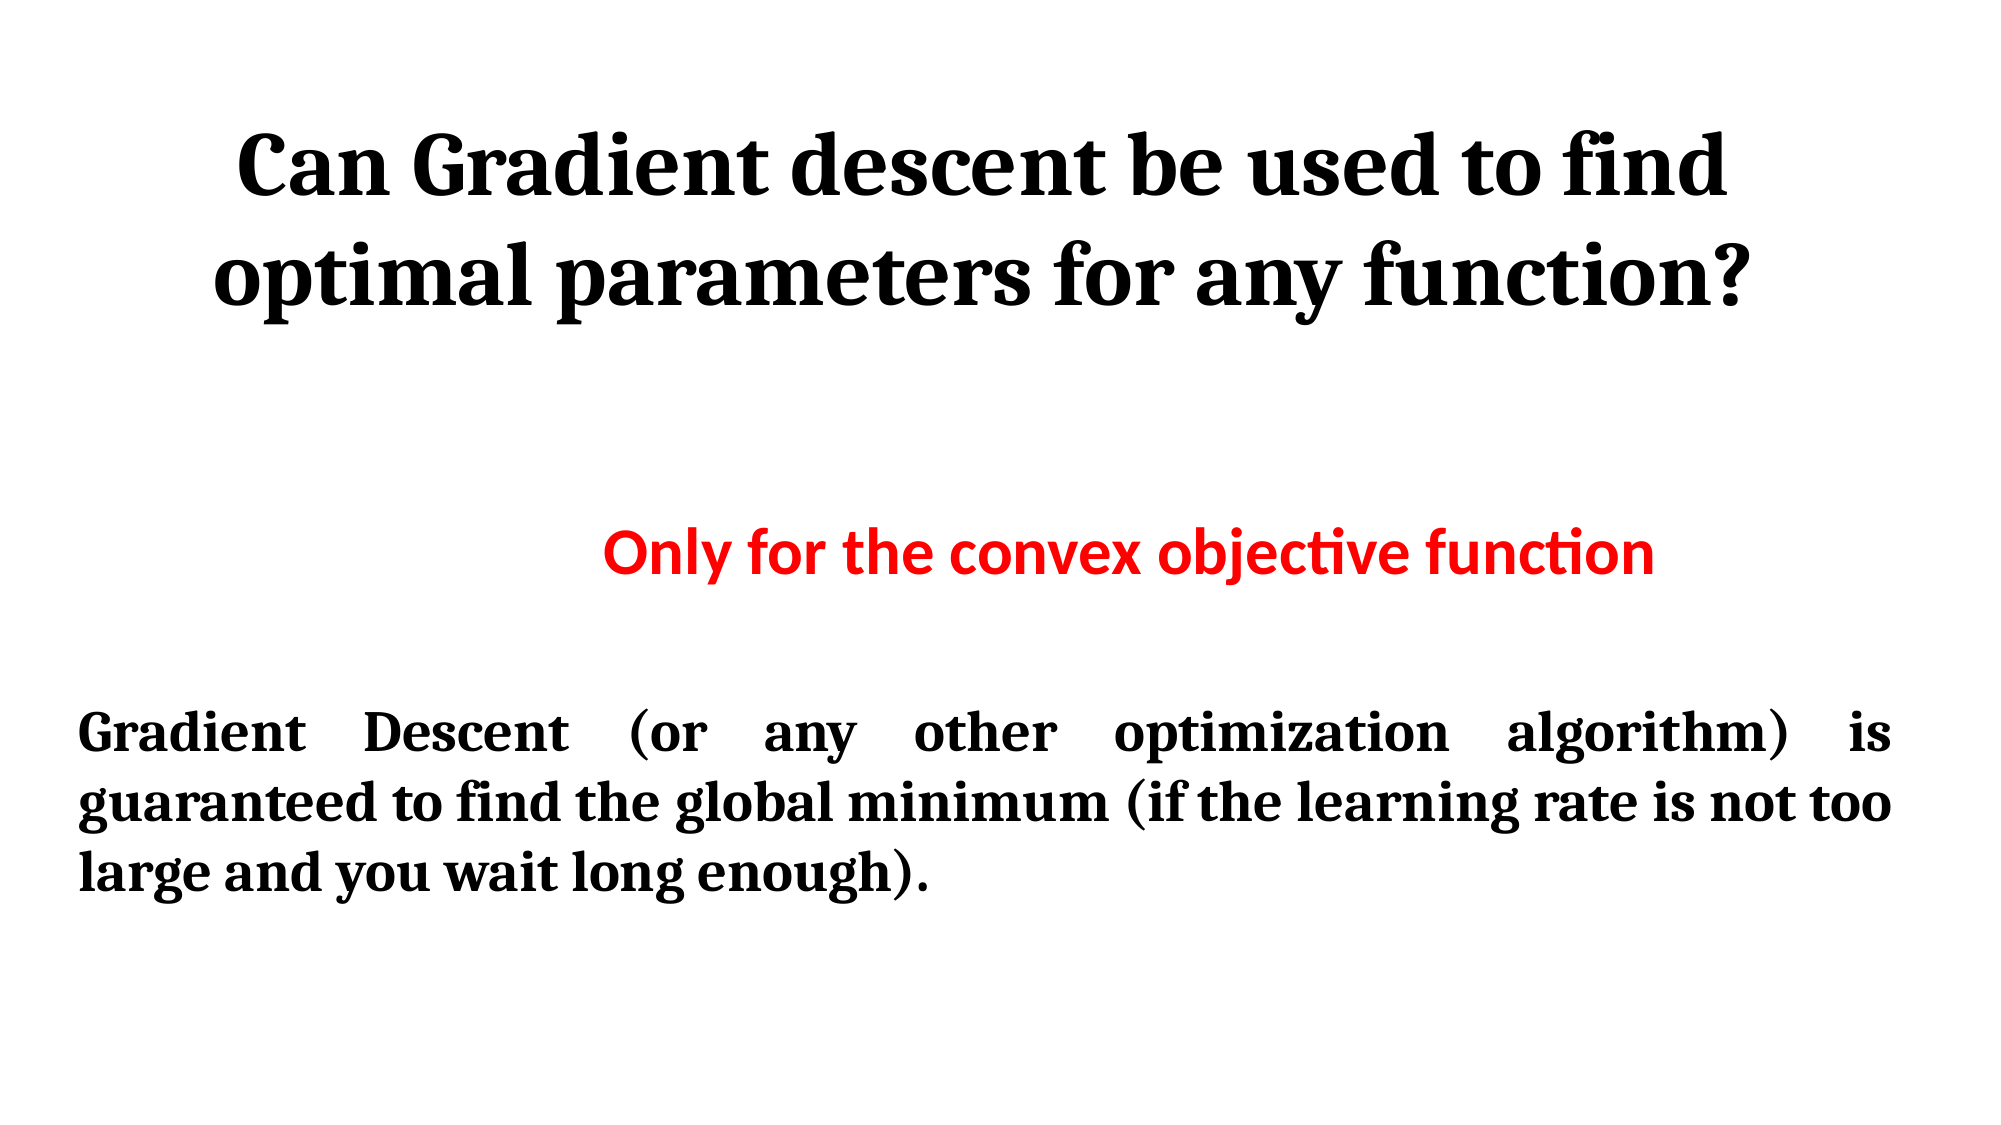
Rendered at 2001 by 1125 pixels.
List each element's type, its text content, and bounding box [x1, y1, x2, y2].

text_box Can Gradient descent be used to find optimal parameters for any function? Only for the convex objective function Gradient Descent (or any other optimization algorithm) is guaranteed to find the global minimum (if the learning rate is not too large and you wait long enough). [63, 95, 1908, 911]
